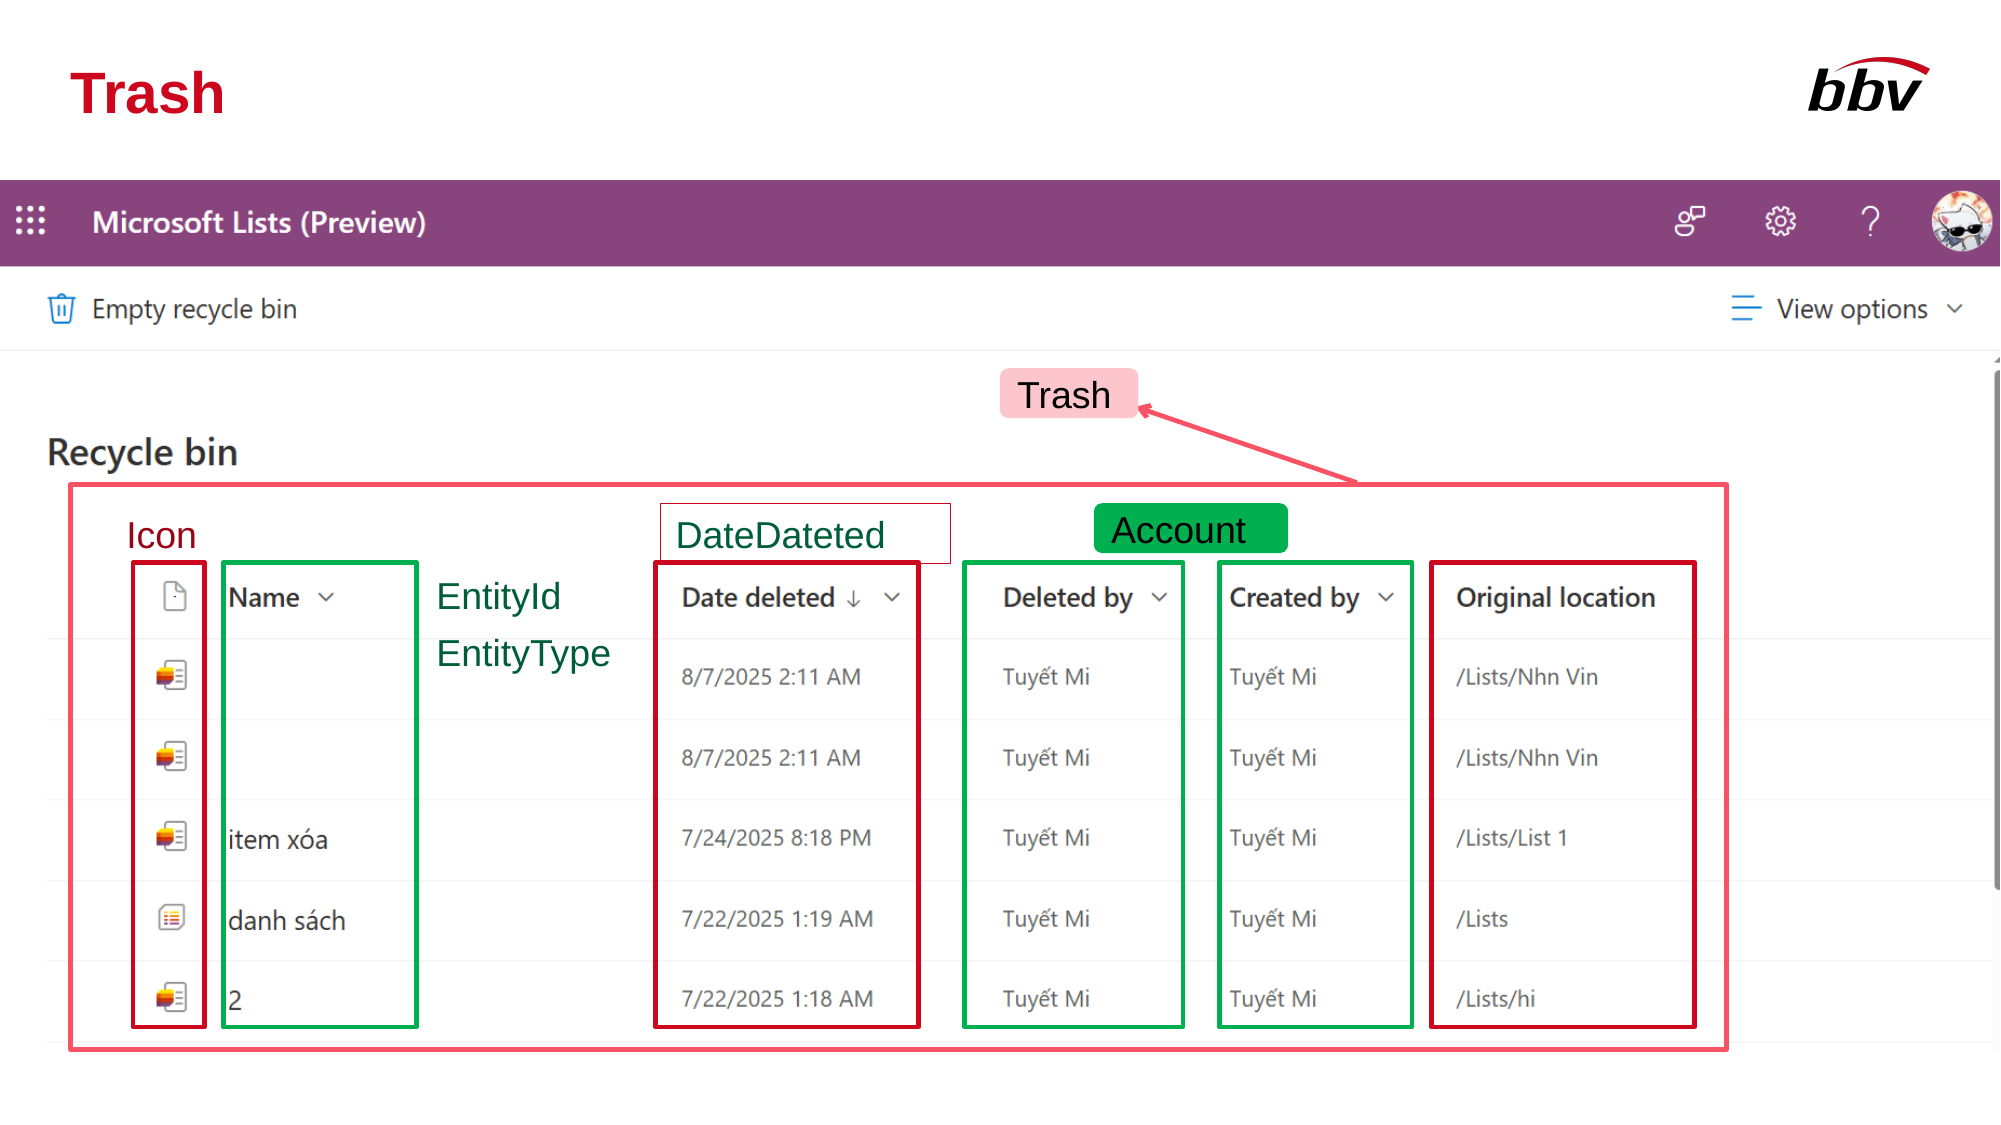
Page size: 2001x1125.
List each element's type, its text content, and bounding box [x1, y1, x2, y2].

title Trash [70, 0, 1666, 179]
picture [1808, 57, 1930, 111]
picture [0, 179, 2000, 1050]
